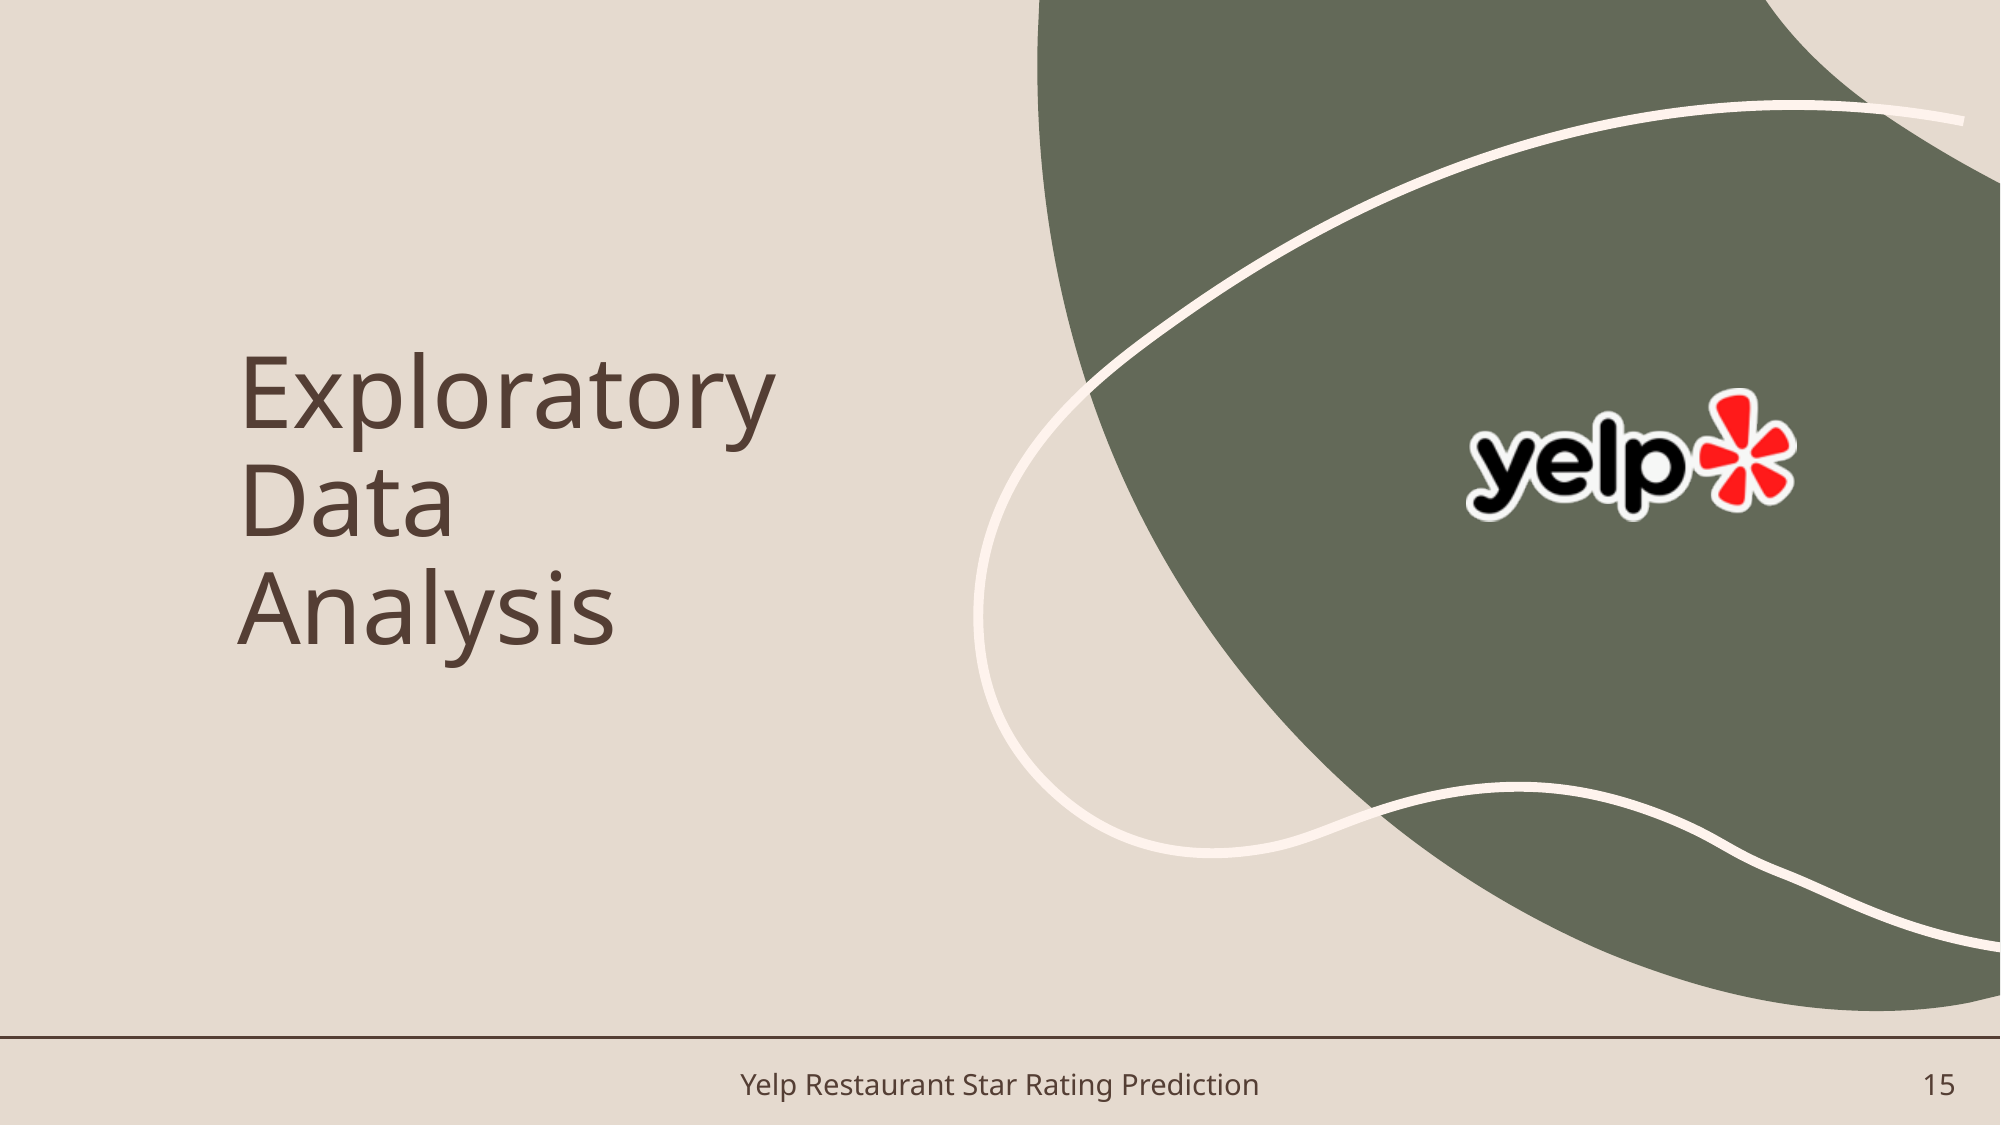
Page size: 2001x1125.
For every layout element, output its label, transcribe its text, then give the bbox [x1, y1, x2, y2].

footer Yelp Restaurant Star Rating Prediction [718, 1060, 1283, 1112]
picture [1466, 388, 1797, 522]
title Exploratory Data Analysis [221, 562, 849, 674]
slide_number 15 [1808, 1060, 1971, 1112]
